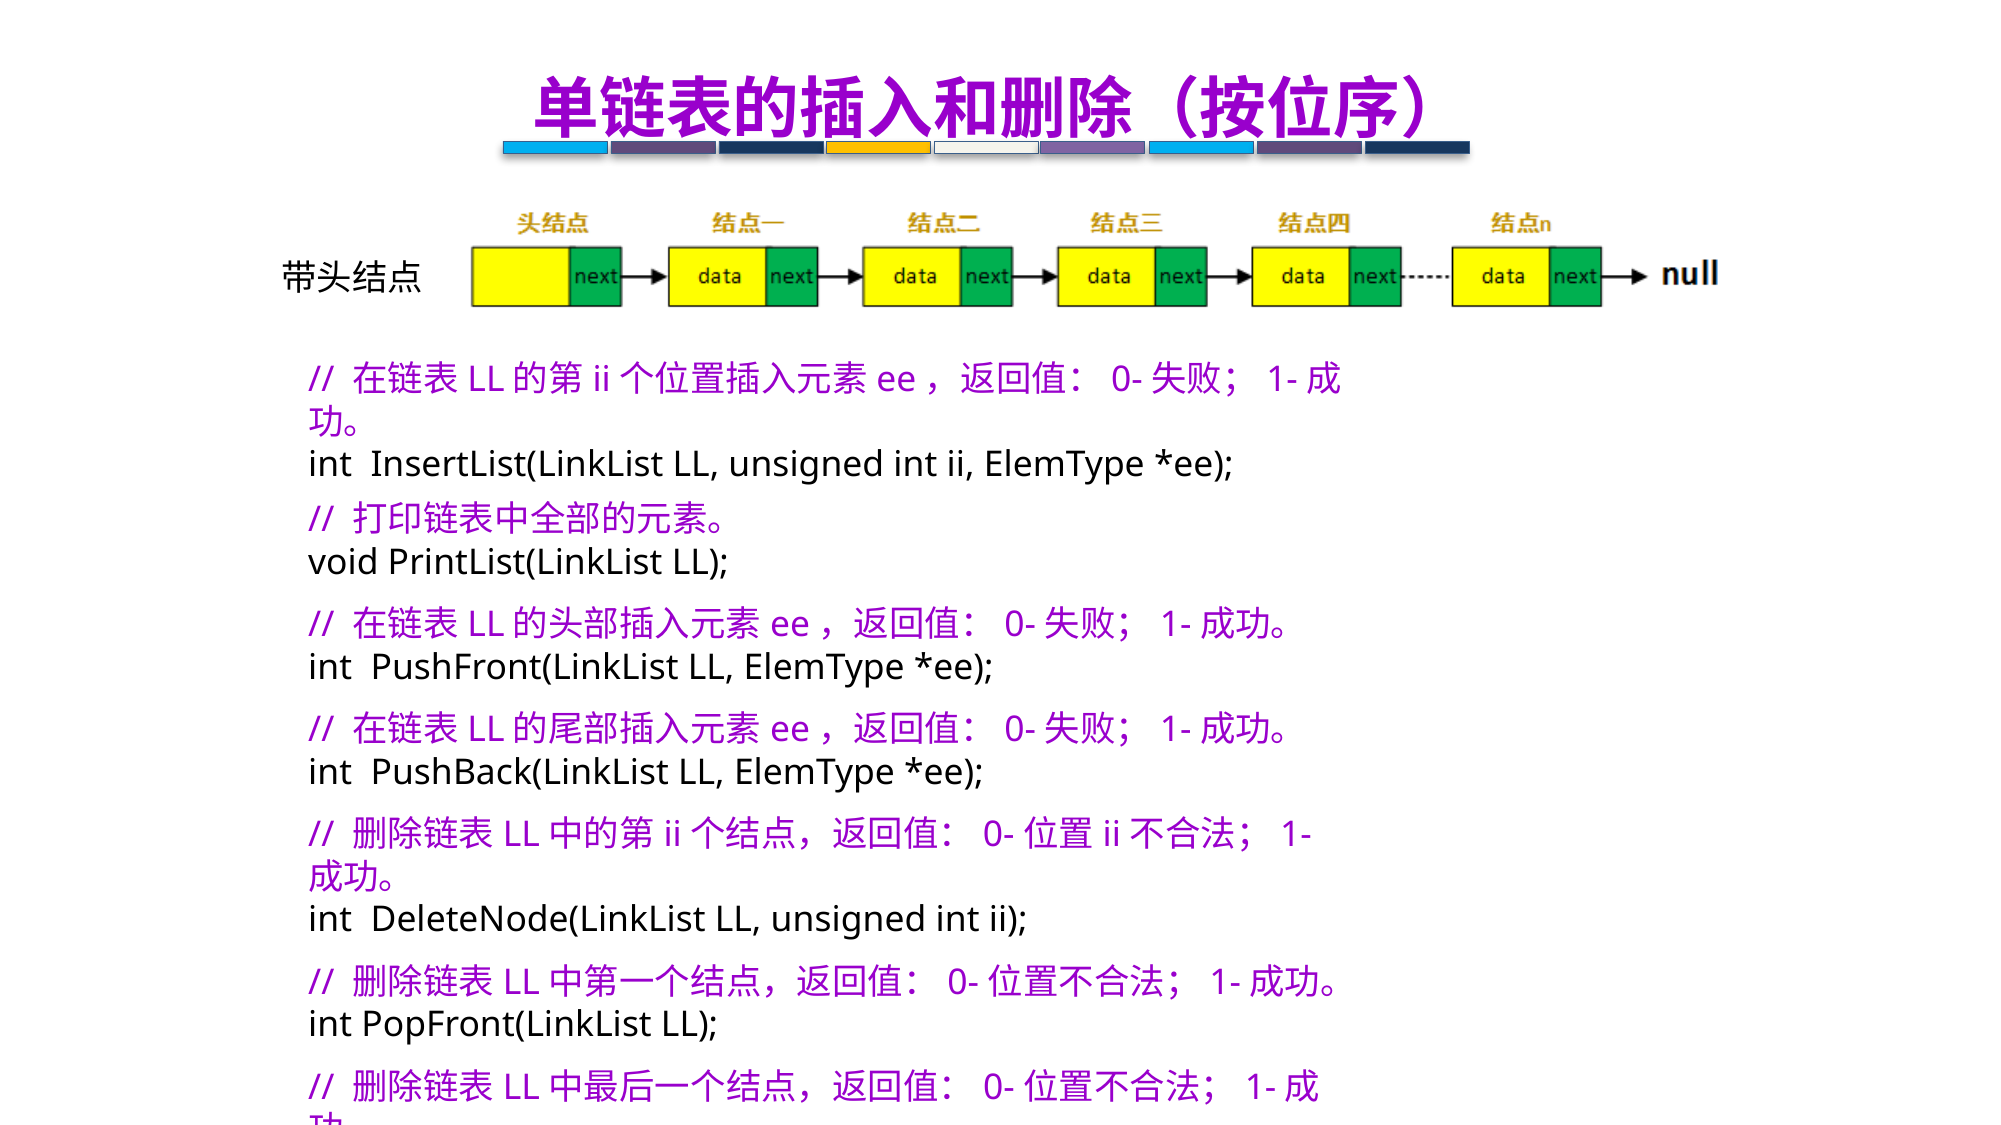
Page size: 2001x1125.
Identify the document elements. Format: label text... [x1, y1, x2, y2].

text_box // 在链表LL的第ii个位置插入元素ee，返回值：0-失败；1-成功。 int InsertList(LinkList LL, unsigned int ii, ElemType *ee); // 打印链表中全部的元素。 void PrintList(LinkList LL); // 在链表LL的头部插入元素ee，返回值：0-失败；1-成功。 int PushFront(LinkList LL, ElemType *ee); // 在链表LL的尾部插入元素ee，返回值：0-失败；1-成功。 int PushBack(LinkList LL, ElemType *ee); // 删除链表LL中的第ii个结点，返回值：0-位置ii不合法；1-成功。 int DeleteNode(LinkList LL, unsigned int ii); // 删除链表LL中第一个结点，返回值：0-位置不合法；1-成功。 int PopFront(LinkList LL); // 删除链表LL中最后一个结点，返回值：0-位置不合法；1-成功。 int PopBack(LinkList LL); [293, 348, 1368, 1125]
text_box [1147, 139, 1255, 155]
text_box [609, 139, 717, 155]
text_box 单链表的插入和删除（按位序） [0, 18, 2000, 153]
text_box [1038, 139, 1146, 155]
text_box [932, 139, 1038, 155]
text_box [717, 139, 824, 155]
picture [451, 199, 1757, 315]
text_box [501, 139, 609, 155]
text_box [824, 139, 932, 155]
text_box 带头结点 [219, 226, 438, 306]
text_box [1255, 139, 1363, 155]
text_box [1363, 139, 1471, 155]
